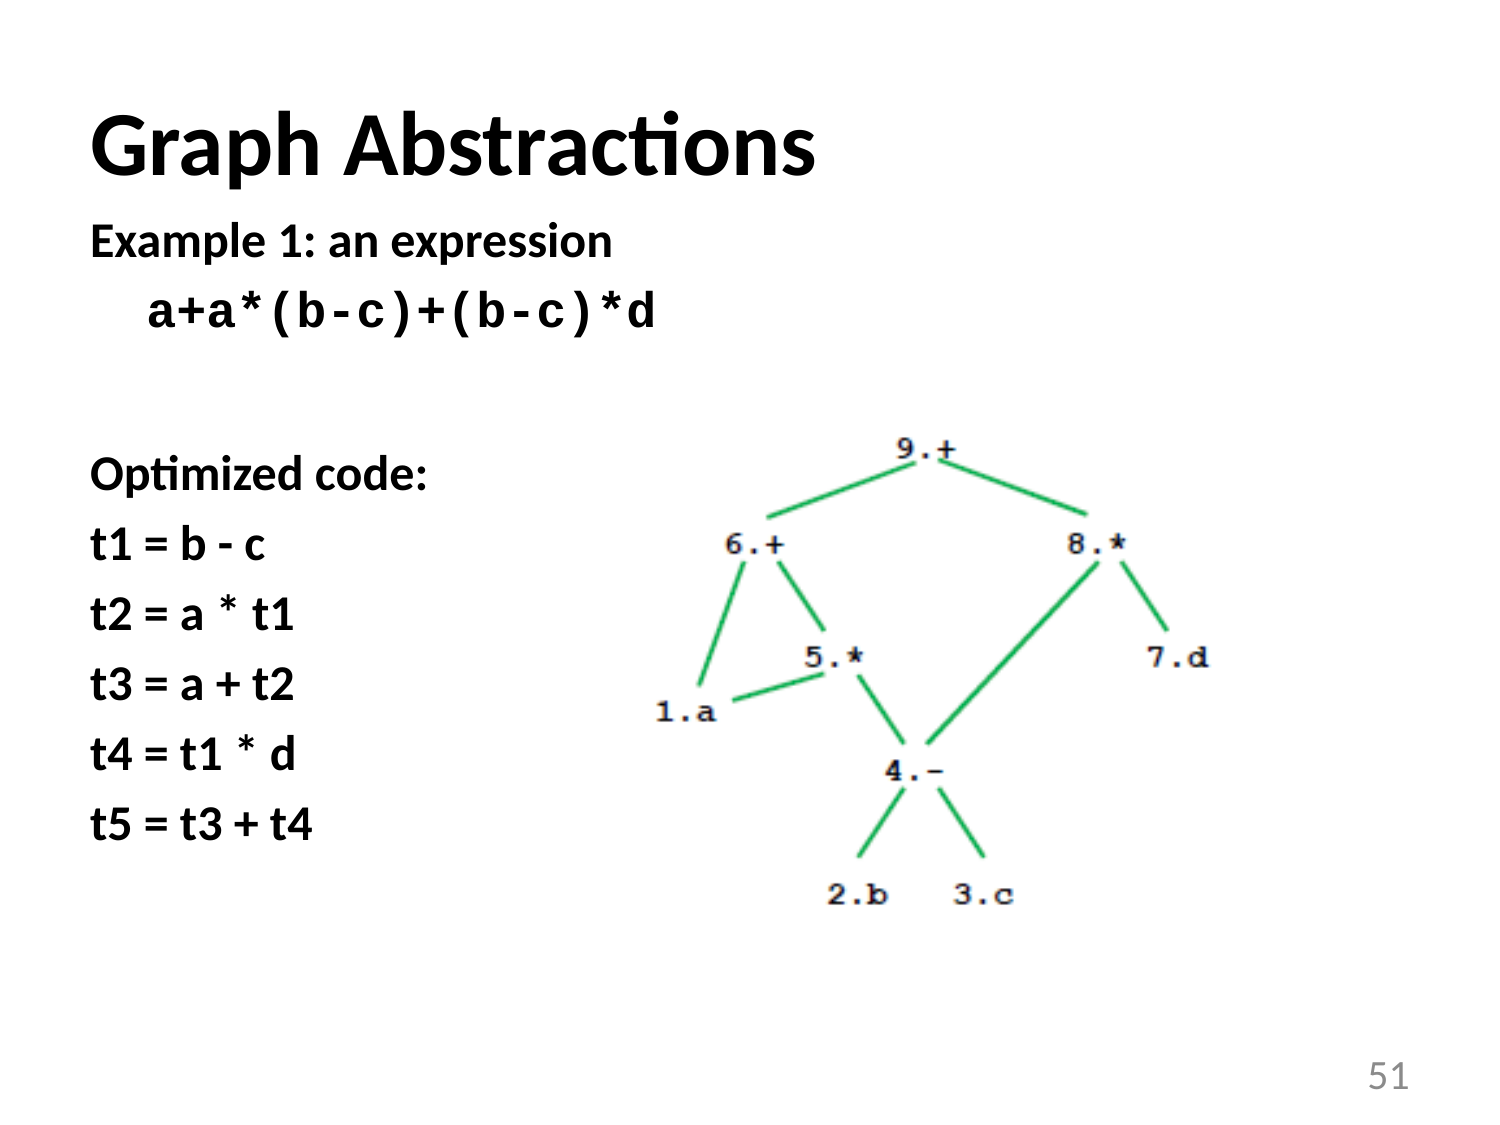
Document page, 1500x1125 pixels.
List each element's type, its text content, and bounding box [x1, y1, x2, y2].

slide_number 51 [1074, 1042, 1425, 1103]
title Graph Abstractions [75, 45, 1425, 200]
list Example 1: an expression a+a*(b-c)+(b-c)*d Optimized code: t1 = b - c t2 = a * t1 t3 = a + t2 t4 = t1 * d t5 = t3 + t4 [75, 200, 1425, 1025]
picture [649, 387, 1232, 951]
